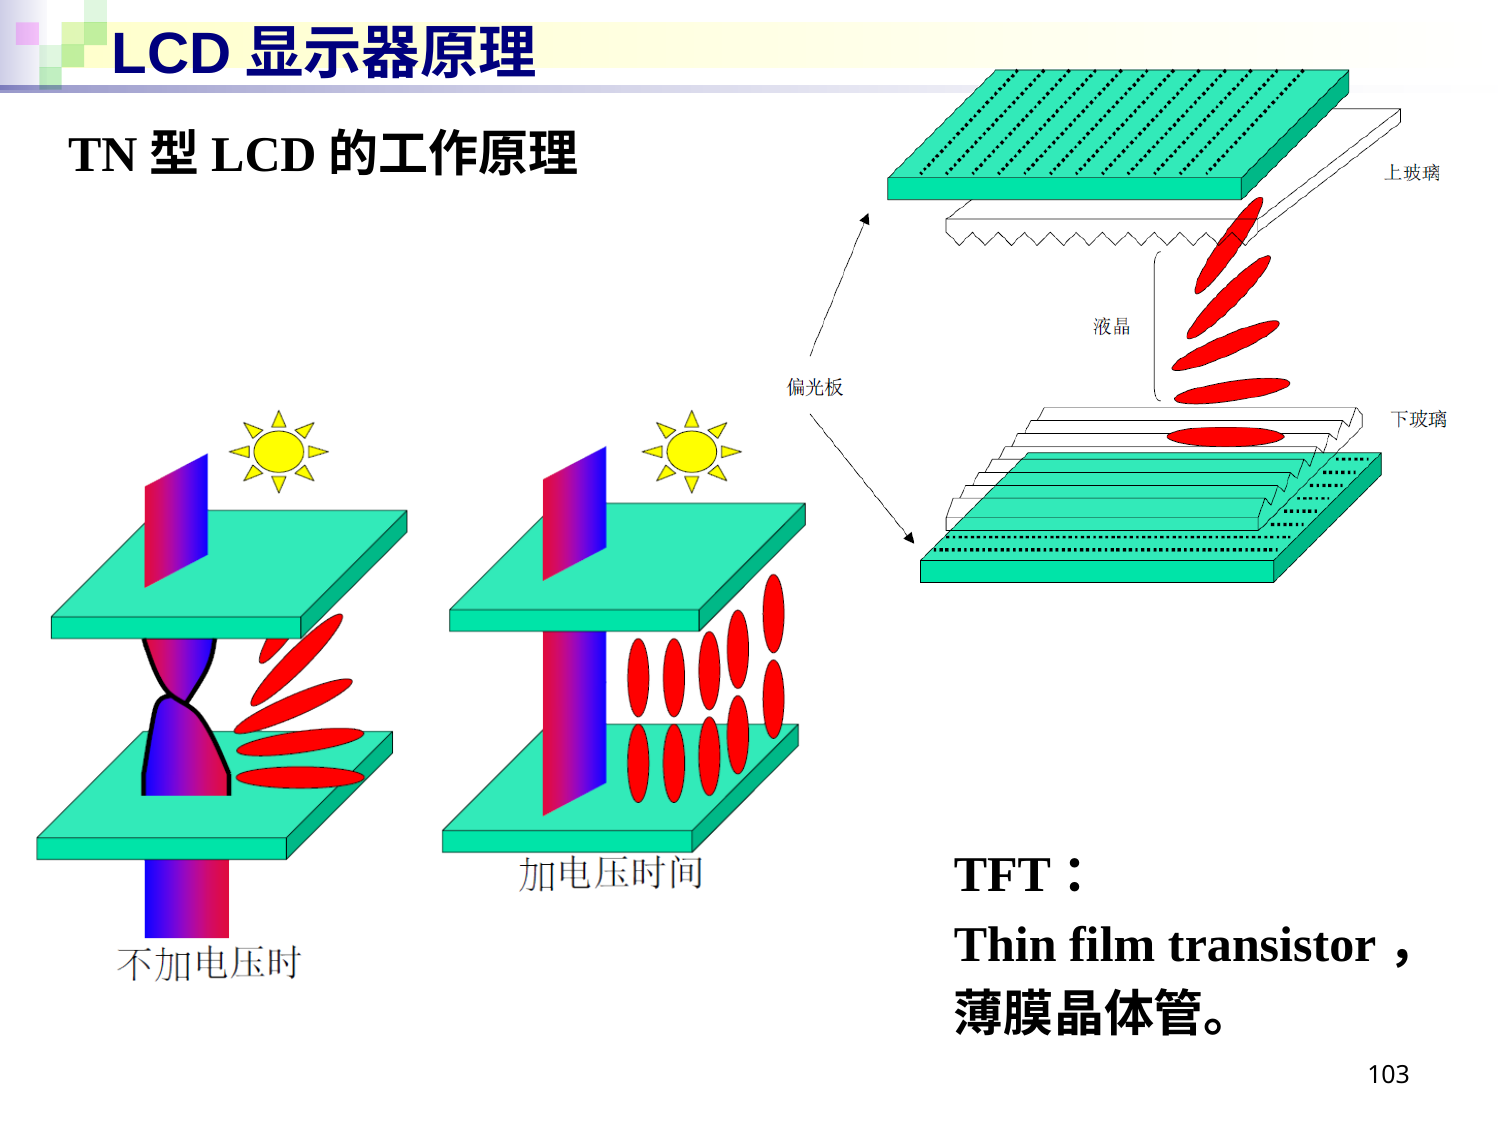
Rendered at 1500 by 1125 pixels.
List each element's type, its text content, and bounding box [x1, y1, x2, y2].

slide_number 103 [1074, 1071, 1426, 1101]
list TN型LCD的工作原理 [52, 113, 646, 197]
title LCD显示器原理 [96, 6, 1448, 94]
text_box TFT： Thin film transistor， 薄膜晶体管。 [938, 834, 1471, 1071]
picture [29, 56, 1459, 988]
